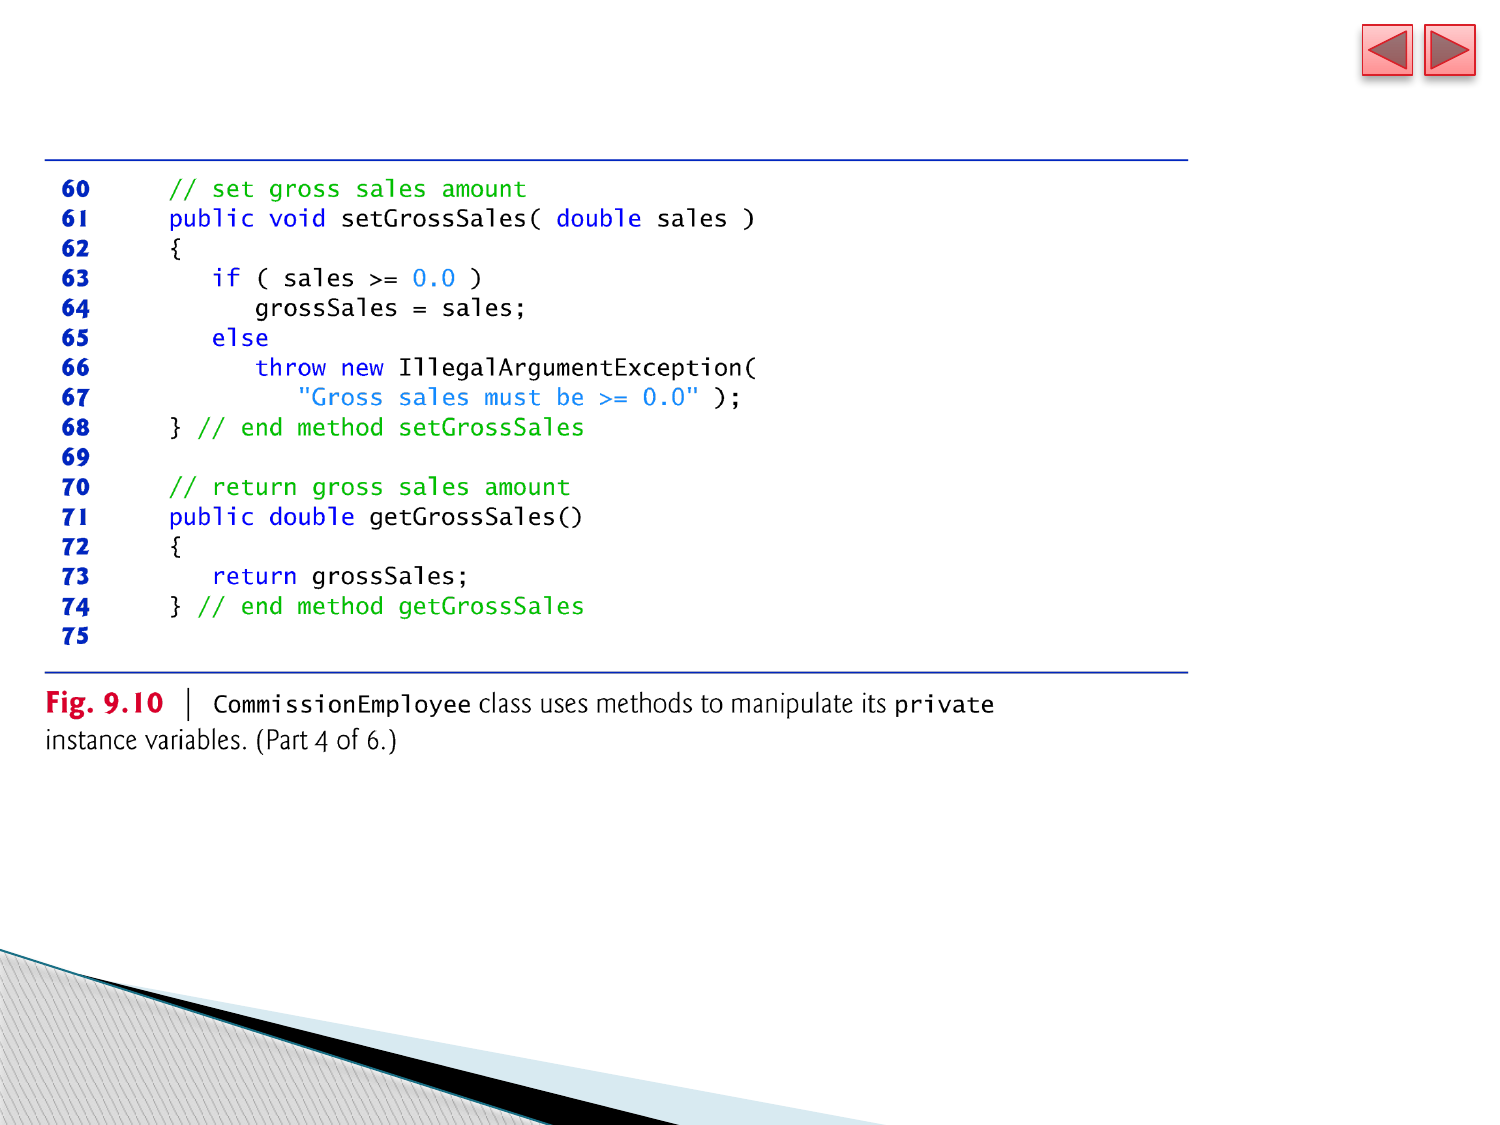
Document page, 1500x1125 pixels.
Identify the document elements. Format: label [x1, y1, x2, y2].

picture [0, 106, 1500, 1018]
